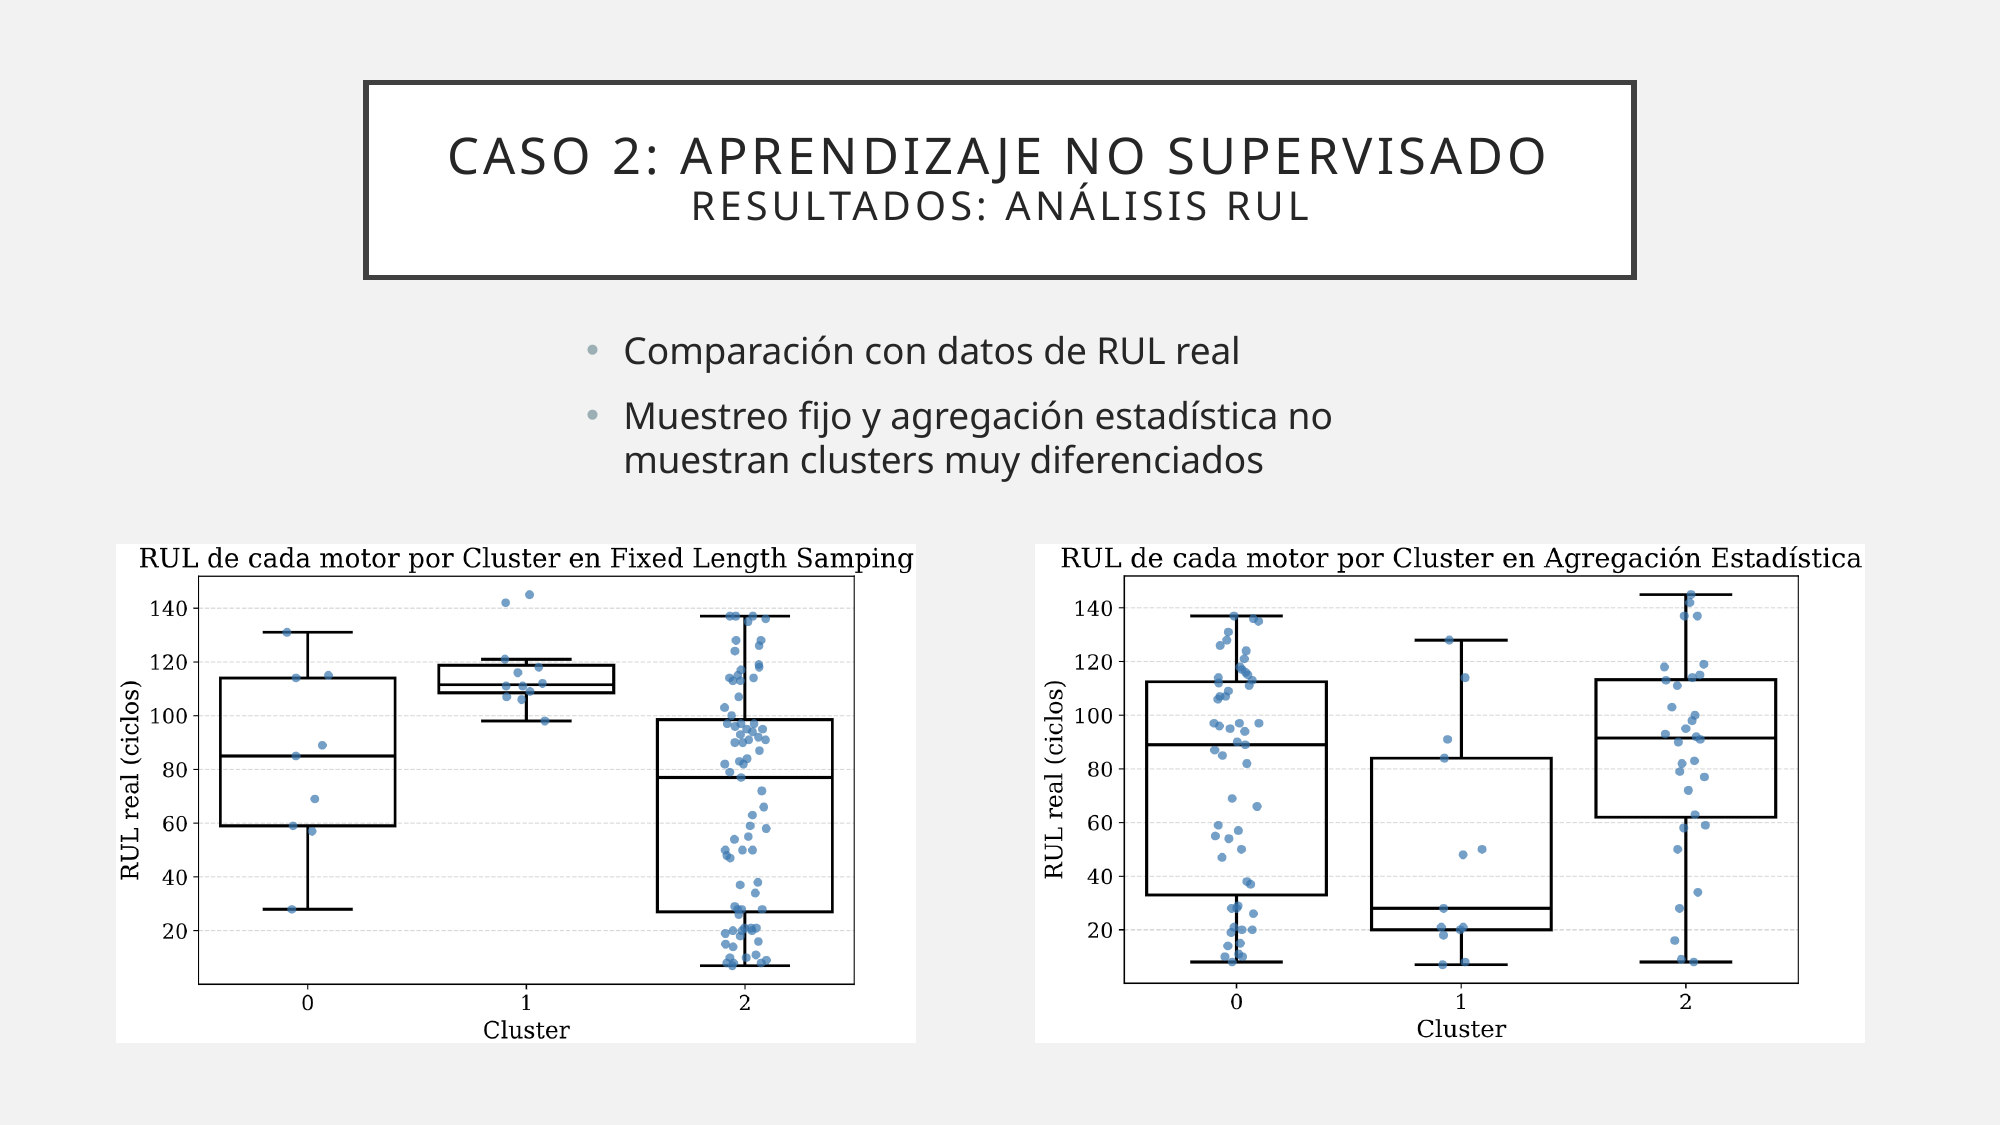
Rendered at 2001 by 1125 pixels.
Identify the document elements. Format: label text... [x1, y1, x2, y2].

picture [115, 544, 916, 1043]
picture [1035, 544, 1865, 1043]
title Caso 2: Aprendizaje no supervisado Resultados: análisis RUL [363, 80, 1637, 280]
text_box Comparación con datos de RUL real Muestreo fijo y agregación estadística no muestran clusters muy diferenciados [571, 319, 1429, 490]
